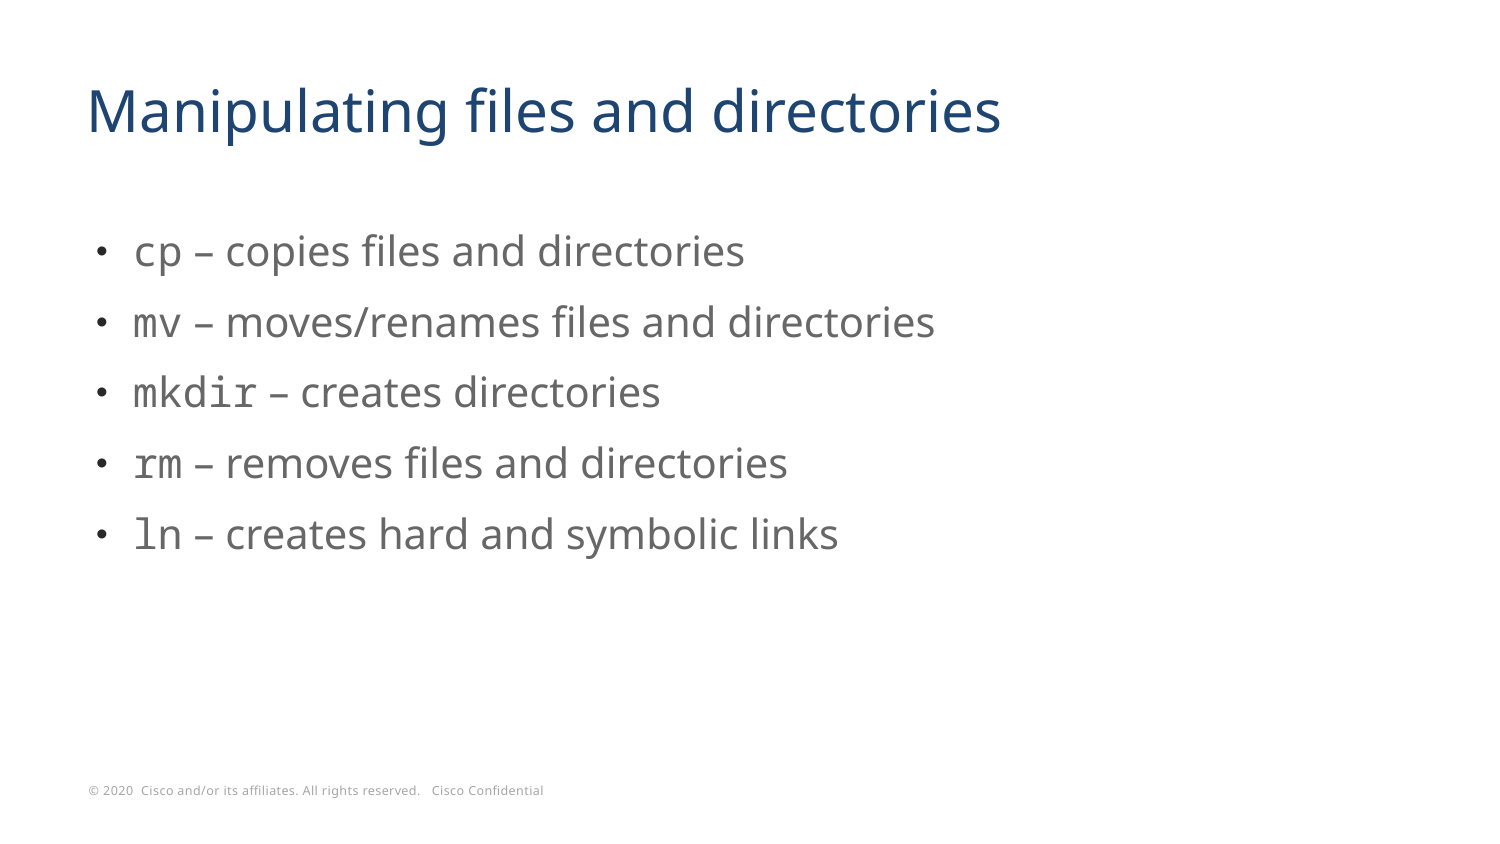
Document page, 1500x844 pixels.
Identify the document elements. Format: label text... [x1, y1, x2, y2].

title Manipulating files and directories [71, 55, 1441, 176]
list cp – copies files and directories mv – moves/renames files and directories mkdir – creates directories rm – removes files and directories ln – creates hard and symbolic links [71, 221, 1441, 741]
